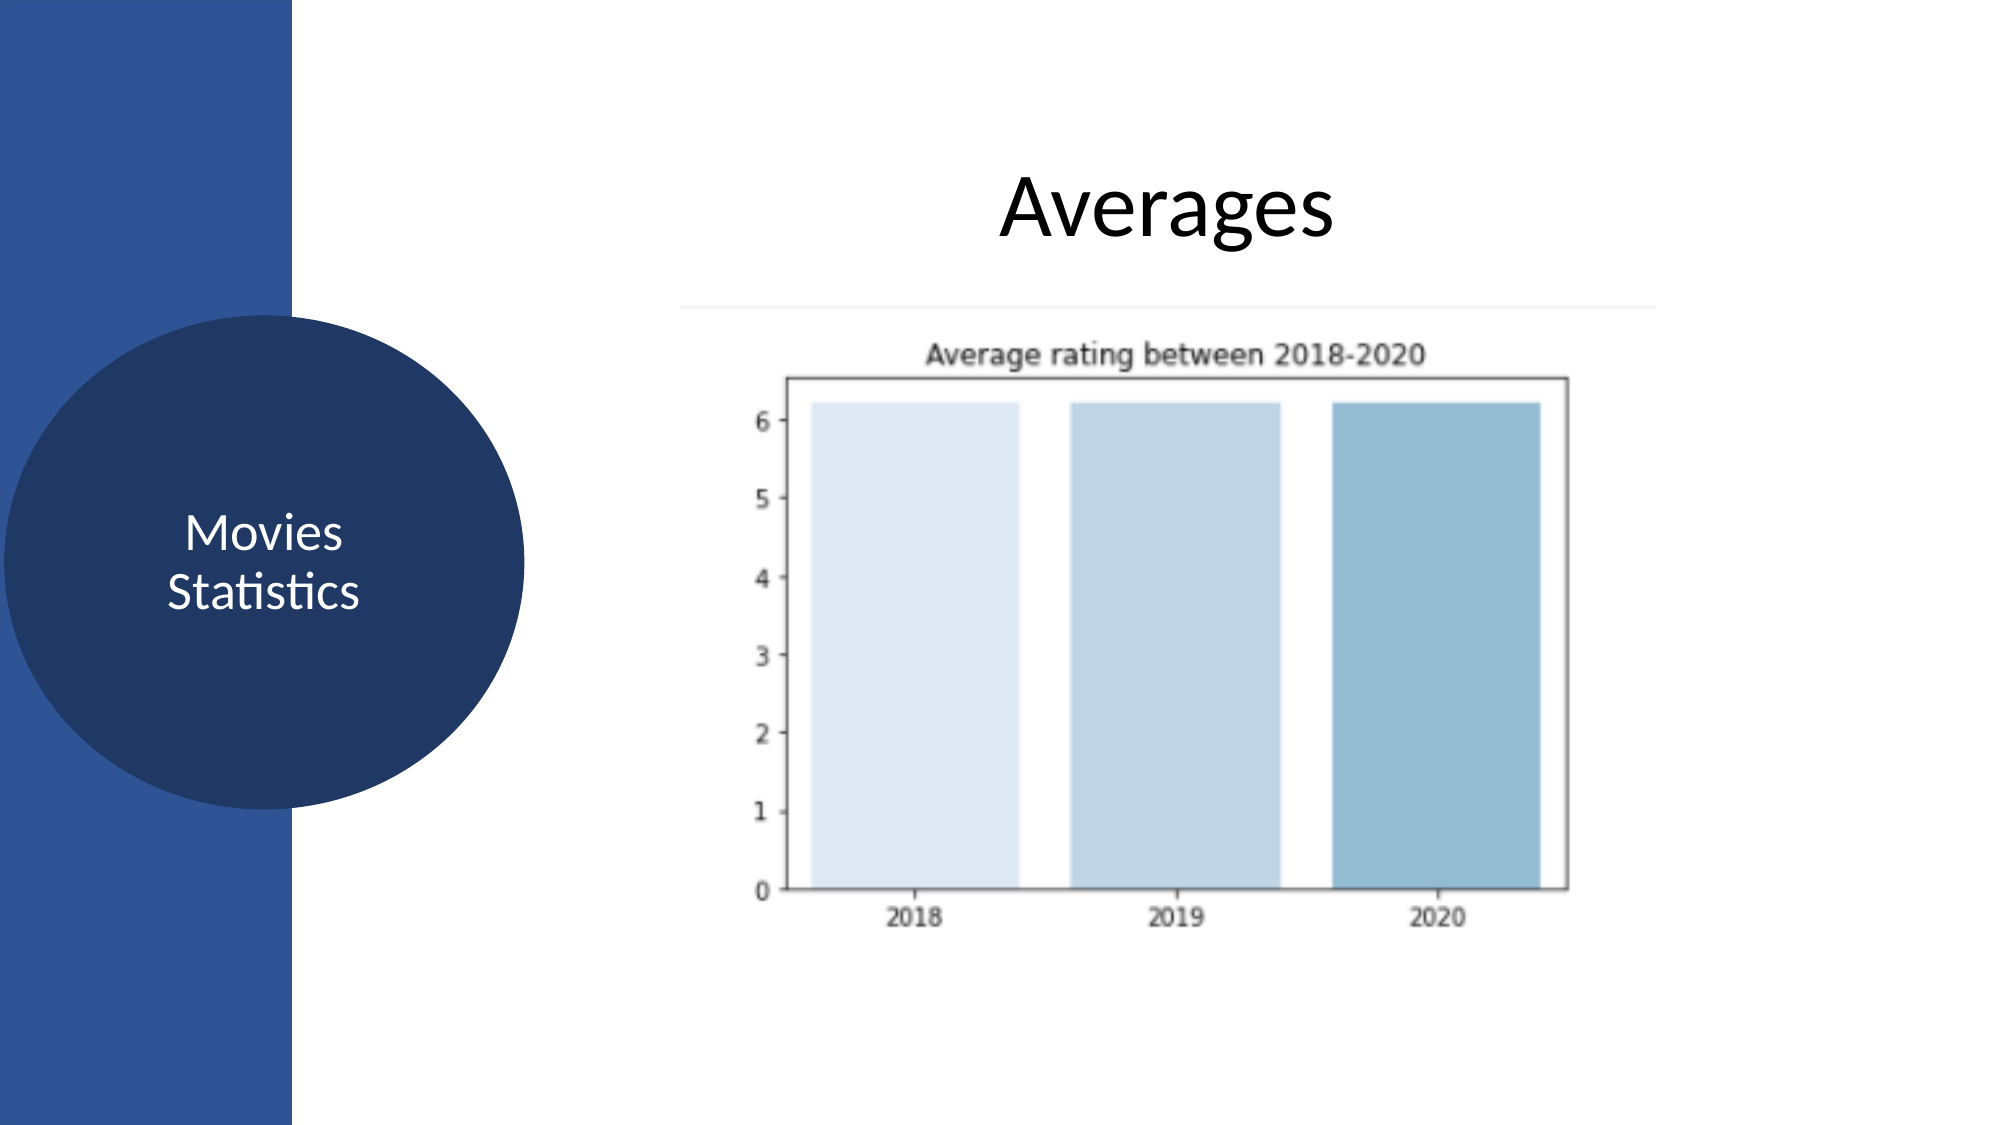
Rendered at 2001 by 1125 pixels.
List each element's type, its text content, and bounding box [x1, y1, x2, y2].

text_box Movies Statistics [4, 315, 525, 810]
title Averages [415, 98, 1920, 316]
picture [679, 304, 1656, 943]
text_box [0, 0, 291, 1125]
